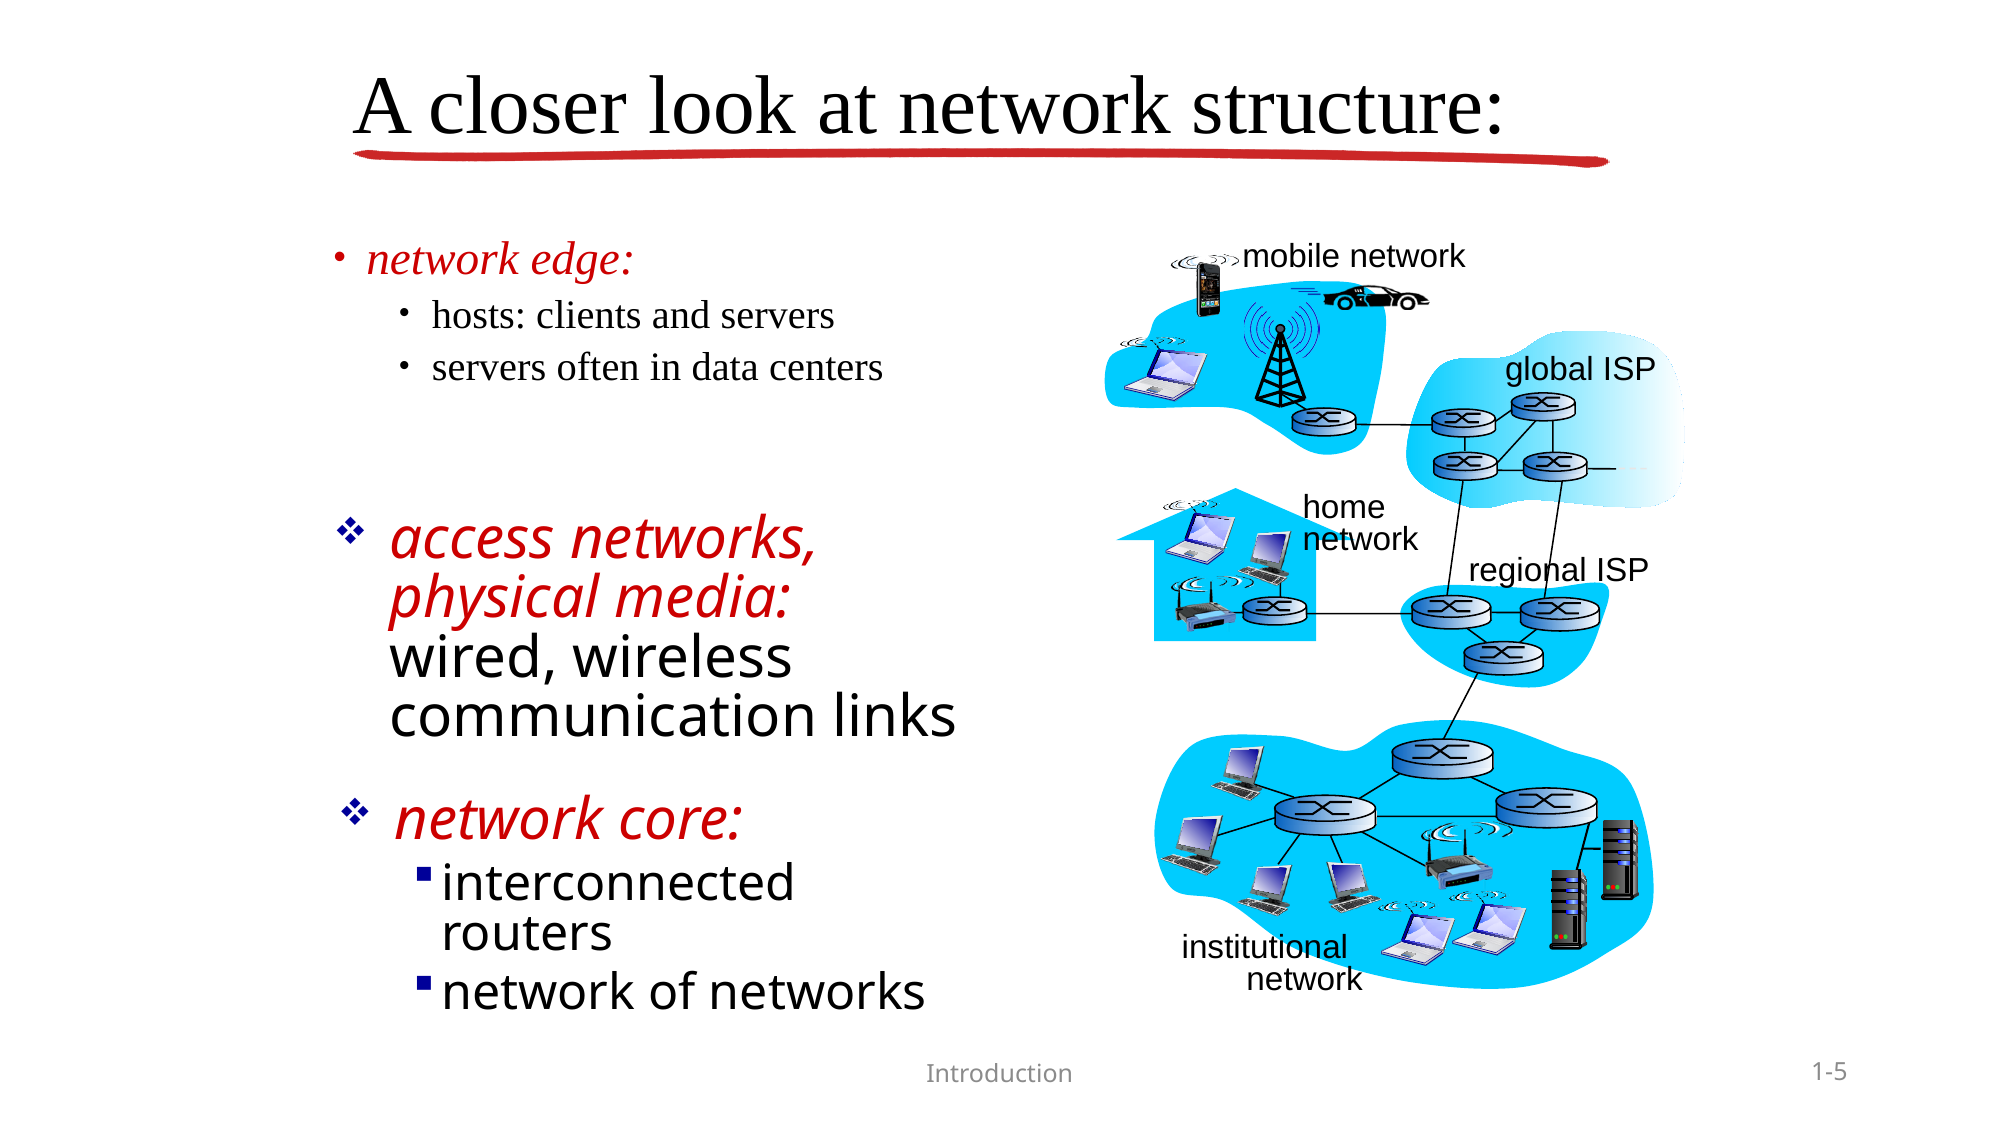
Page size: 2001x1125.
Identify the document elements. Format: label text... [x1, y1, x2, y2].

text_box access networks, physical media: wired, wireless communication links [318, 503, 980, 736]
picture [348, 143, 1624, 173]
text_box network core: interconnected routers network of networks [323, 784, 949, 1018]
slide_number 1-5 [1412, 1042, 1863, 1103]
footer Introduction [662, 1042, 1338, 1103]
title A closer look at network structure: [337, 33, 1613, 180]
list network edge: hosts: clients and servers servers often in data centers [318, 226, 1009, 399]
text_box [1103, 226, 1686, 1006]
